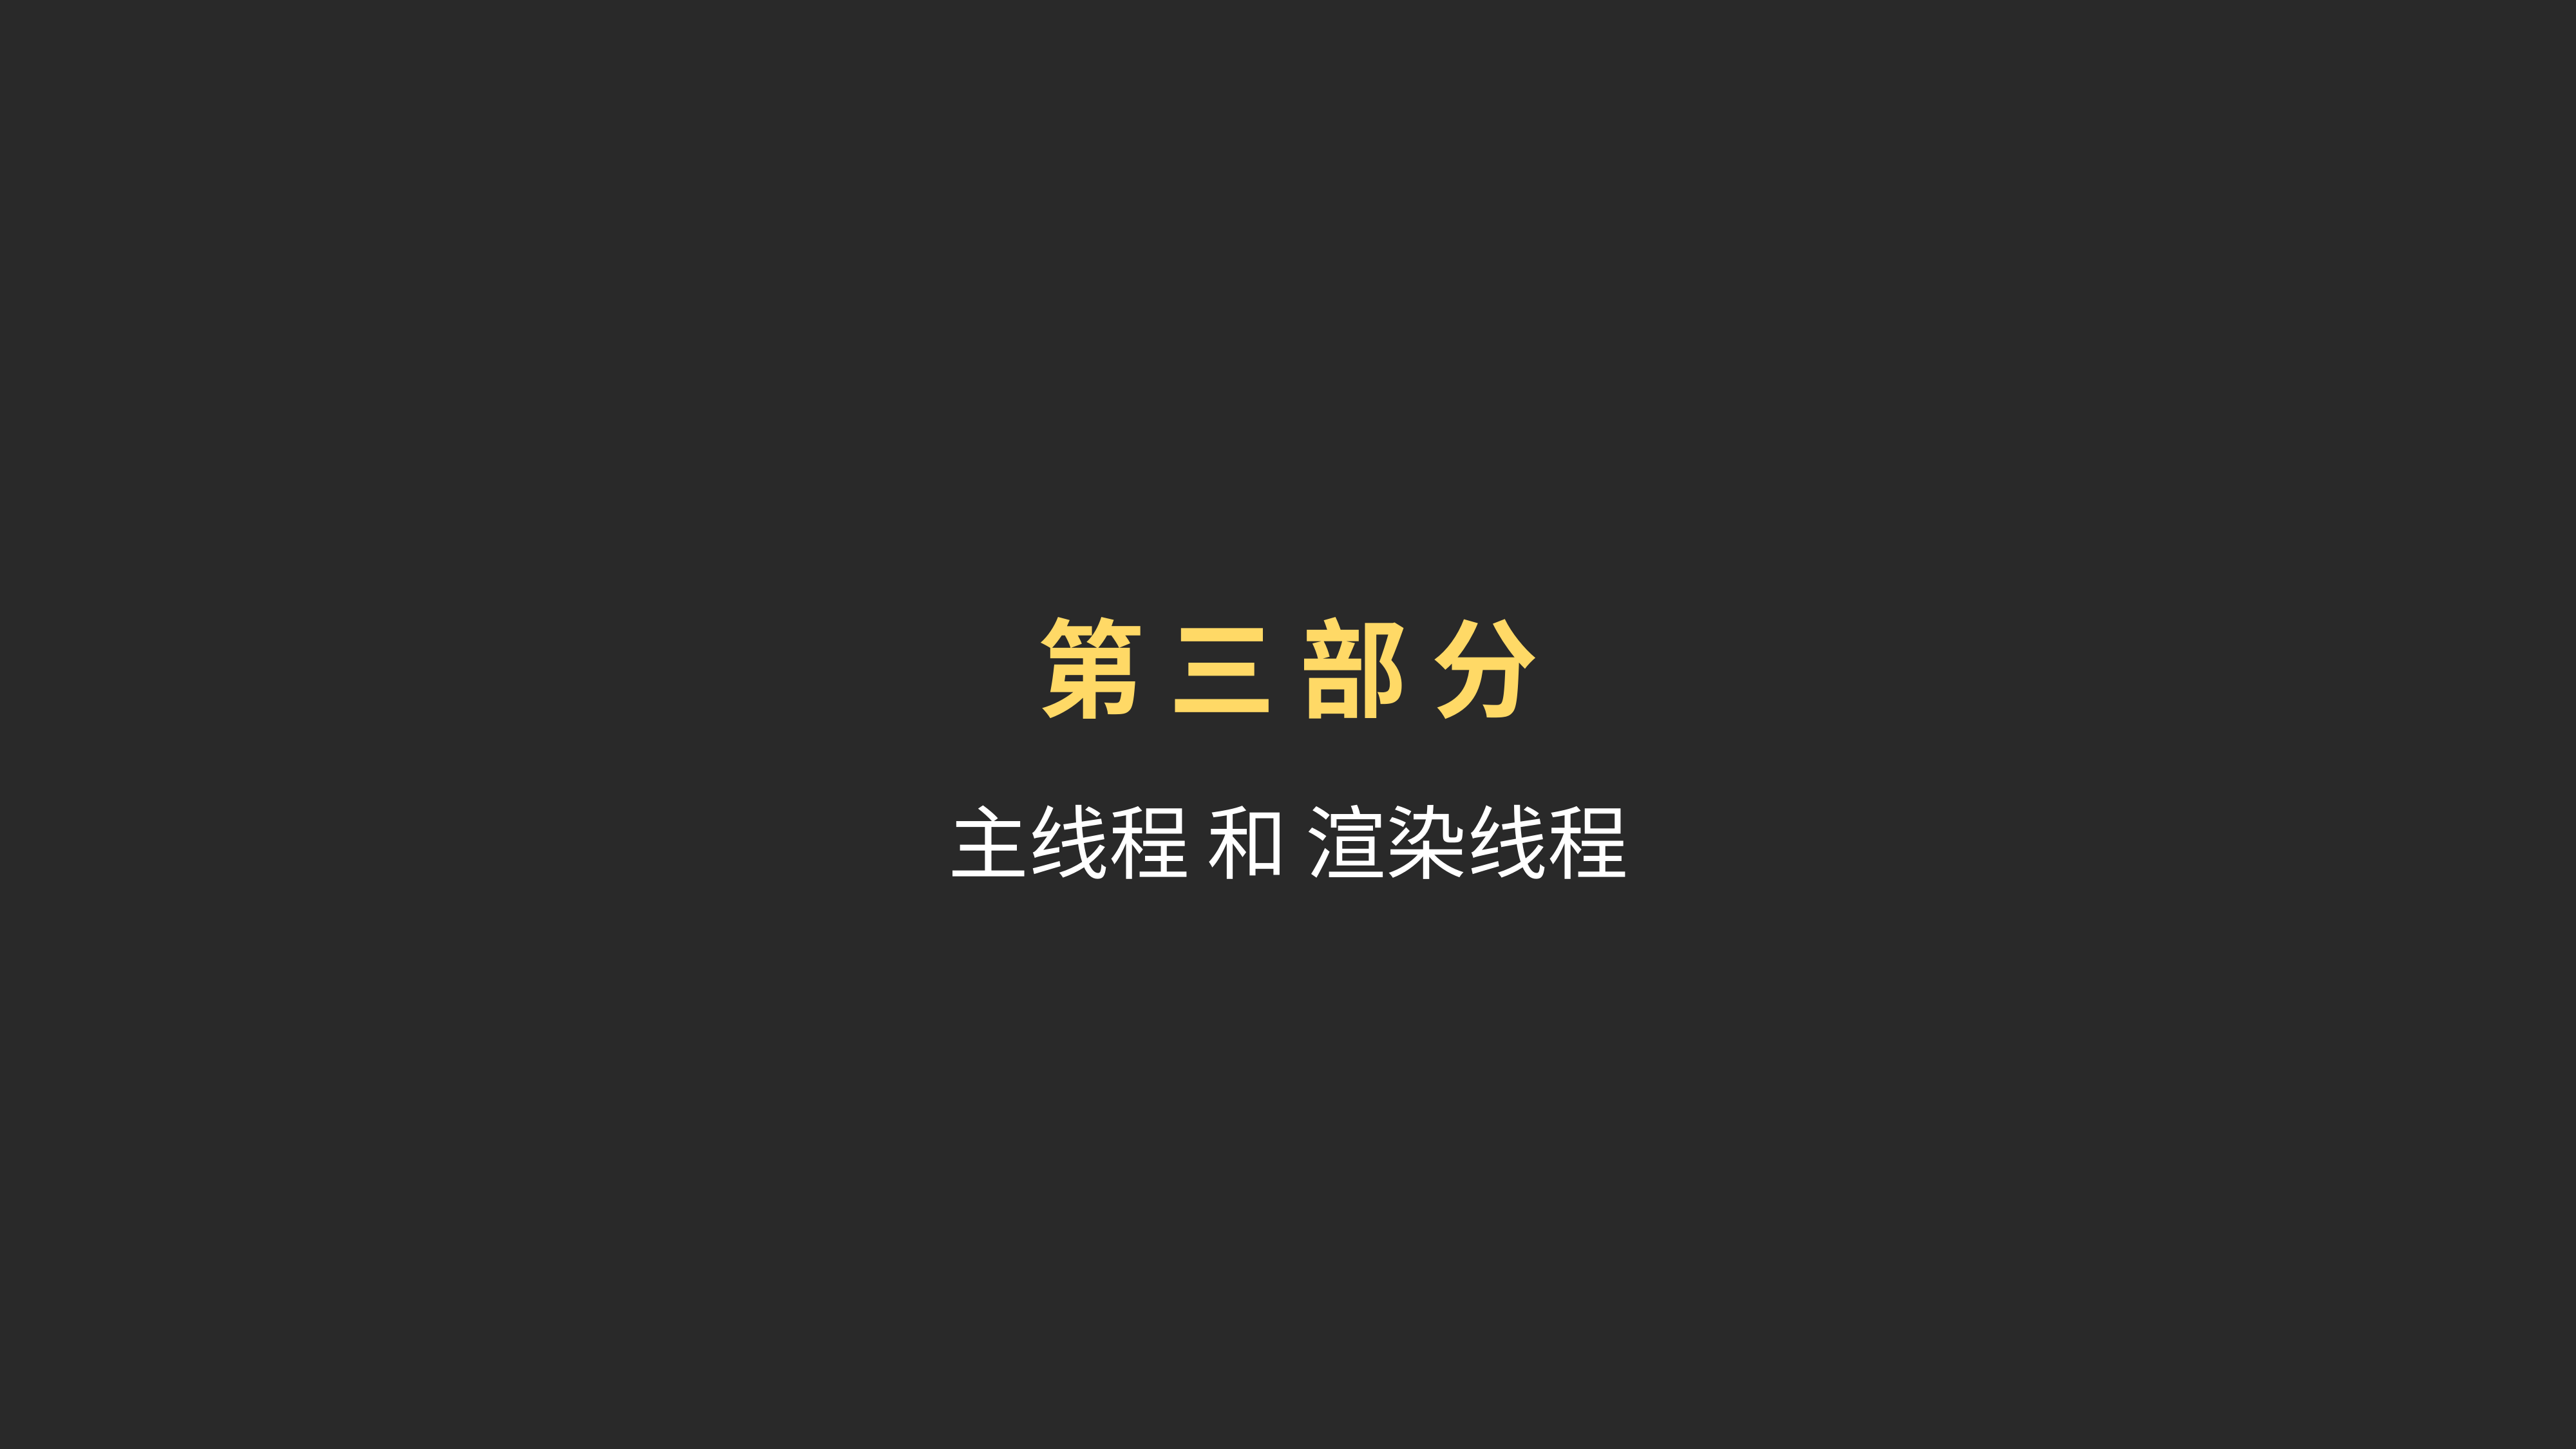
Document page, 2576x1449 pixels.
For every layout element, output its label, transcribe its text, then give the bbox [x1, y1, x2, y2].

text_box 第三部分 [1031, 596, 1545, 736]
text_box 主线程 和 渲染线程 [461, 786, 2115, 895]
